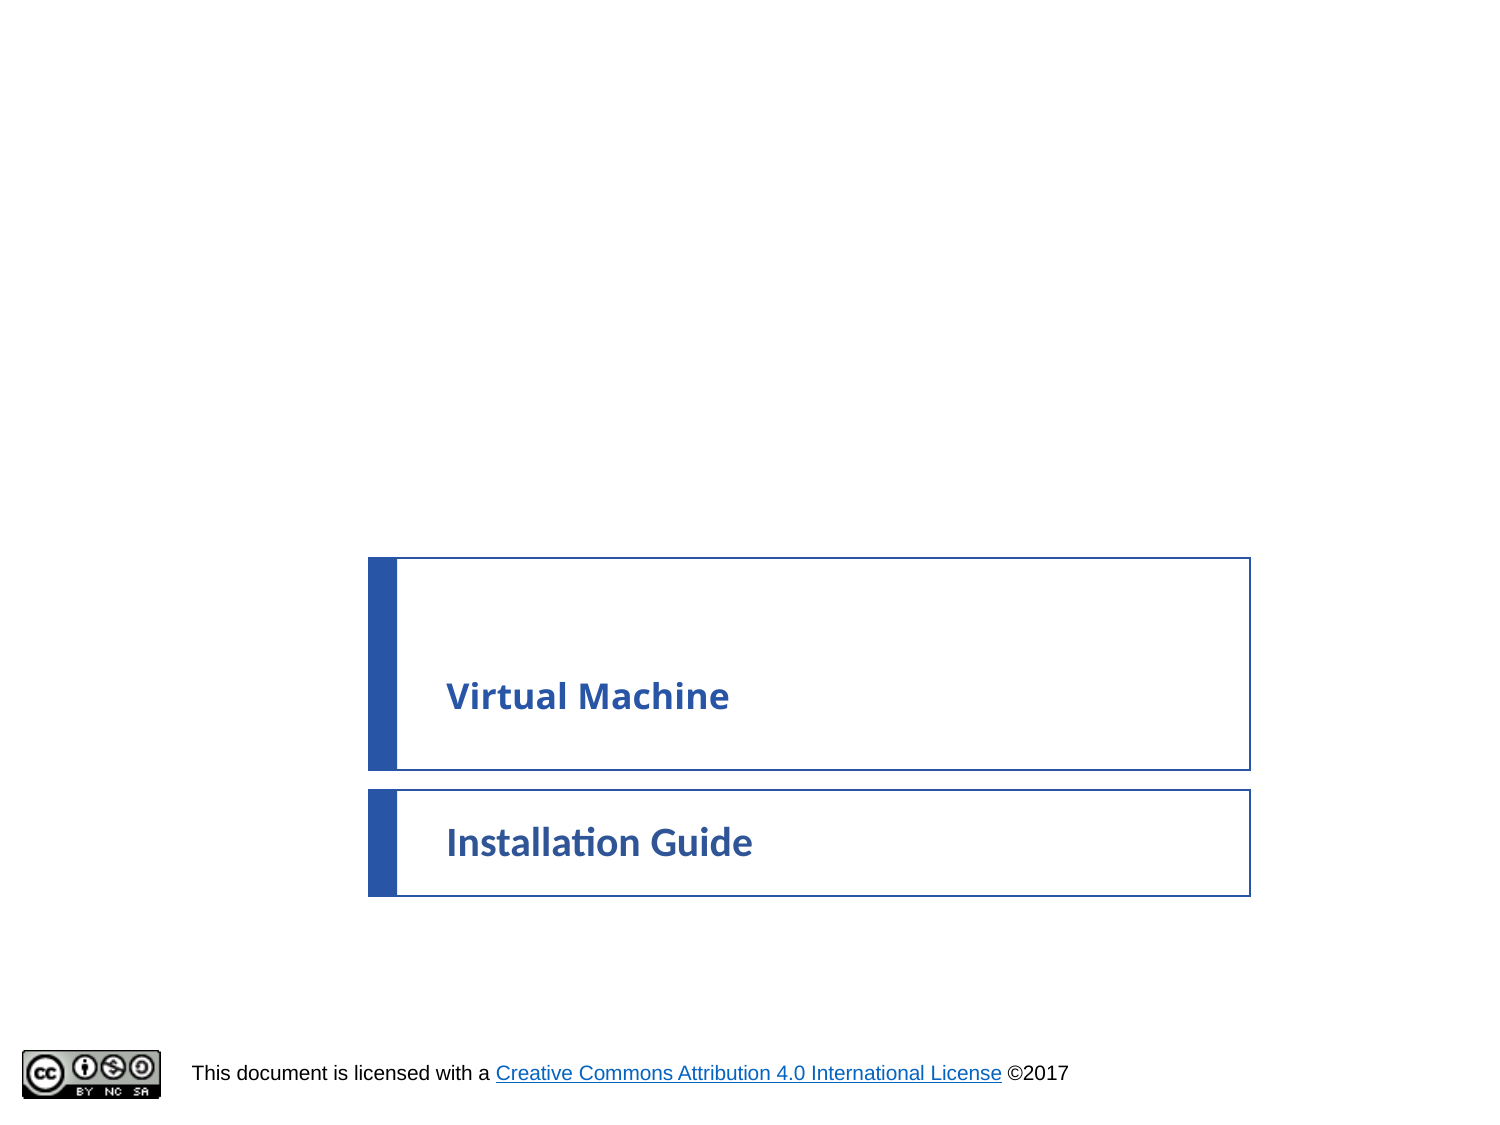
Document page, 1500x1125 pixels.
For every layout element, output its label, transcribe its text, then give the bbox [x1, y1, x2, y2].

picture [22, 1050, 161, 1099]
list Installation Guide [431, 819, 1124, 866]
title Virtual Machine [431, 592, 1189, 726]
